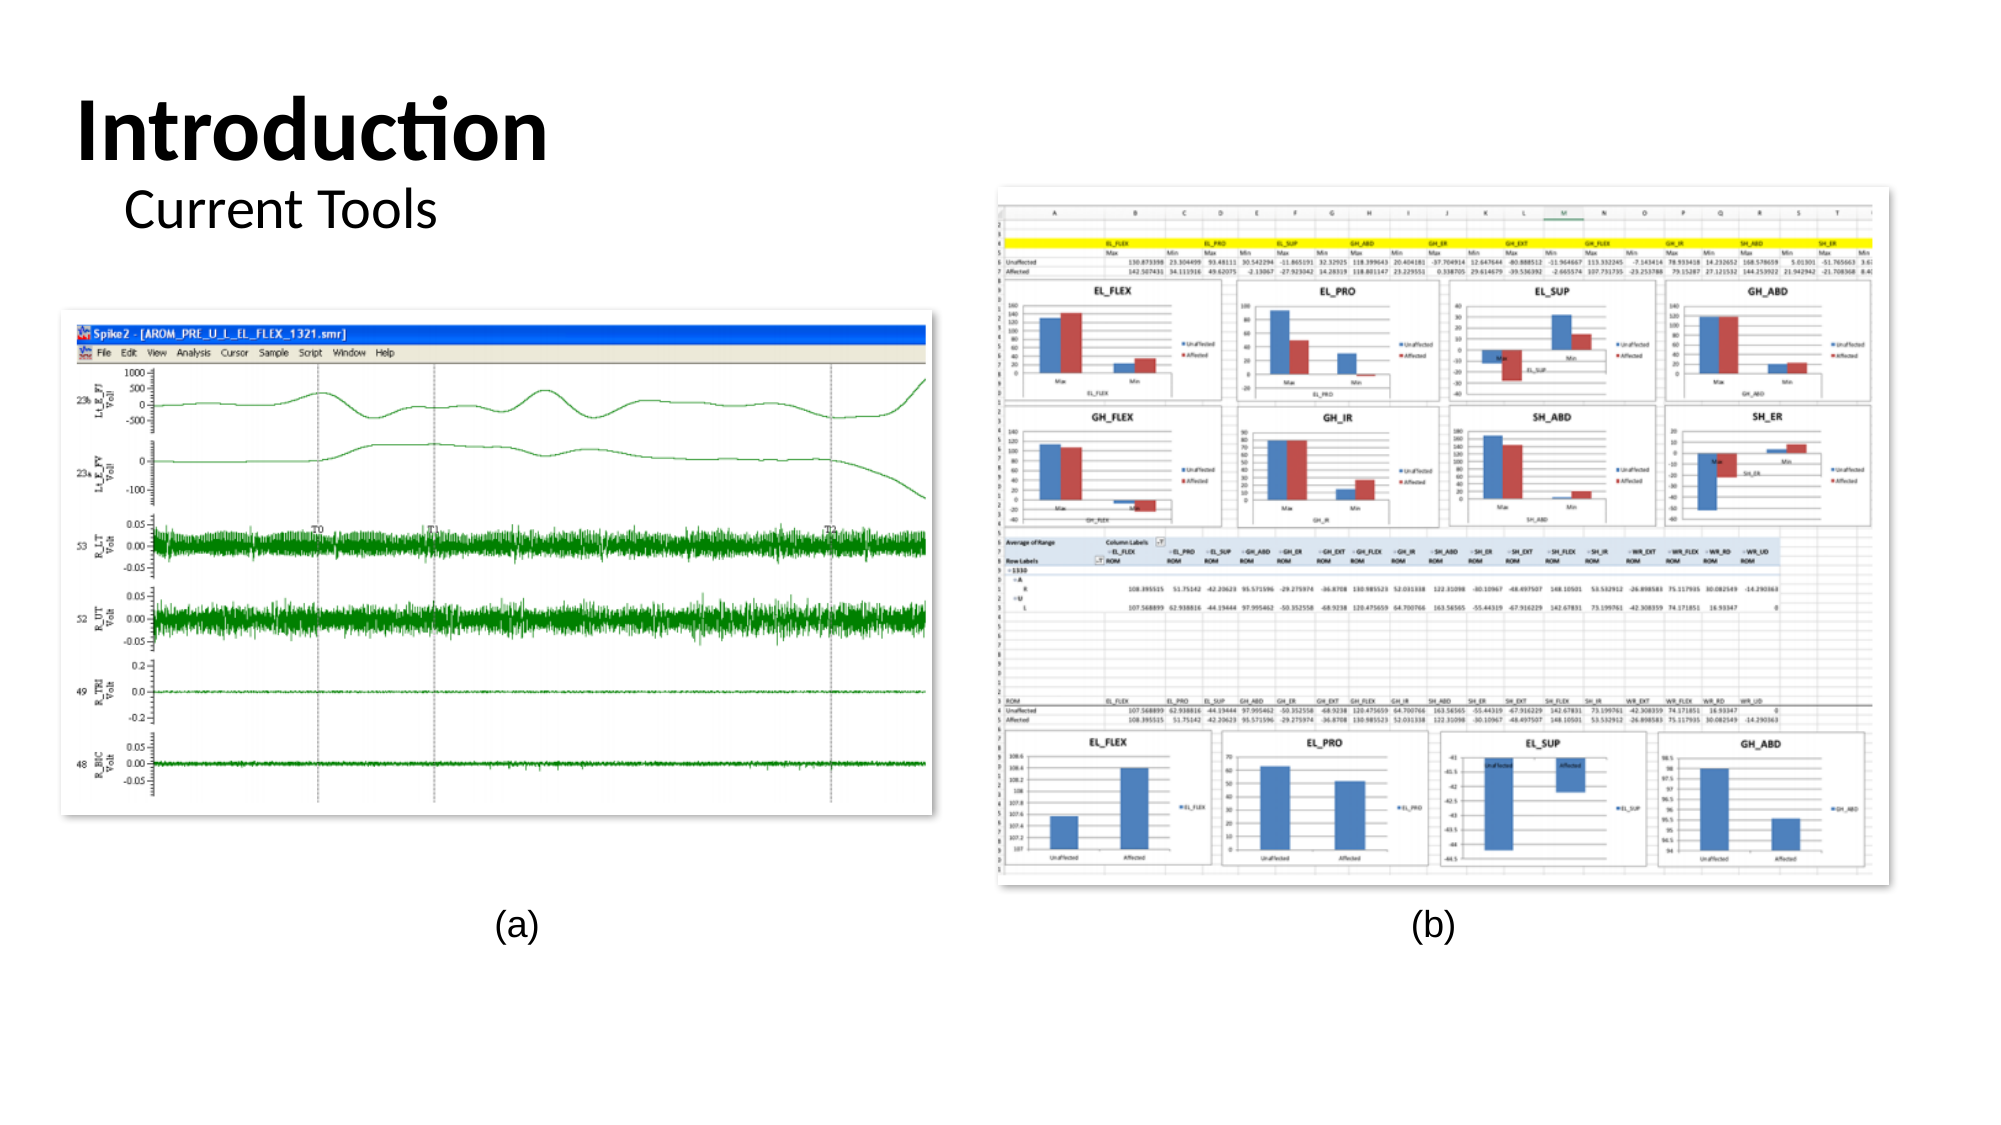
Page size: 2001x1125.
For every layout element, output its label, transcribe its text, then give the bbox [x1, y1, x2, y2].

text_box Current Tools [83, 162, 1355, 248]
text_box (a) [479, 892, 703, 953]
picture [998, 187, 1890, 885]
text_box Introduction [61, 61, 1333, 187]
text_box (b) [1396, 893, 1792, 953]
picture [61, 310, 932, 815]
